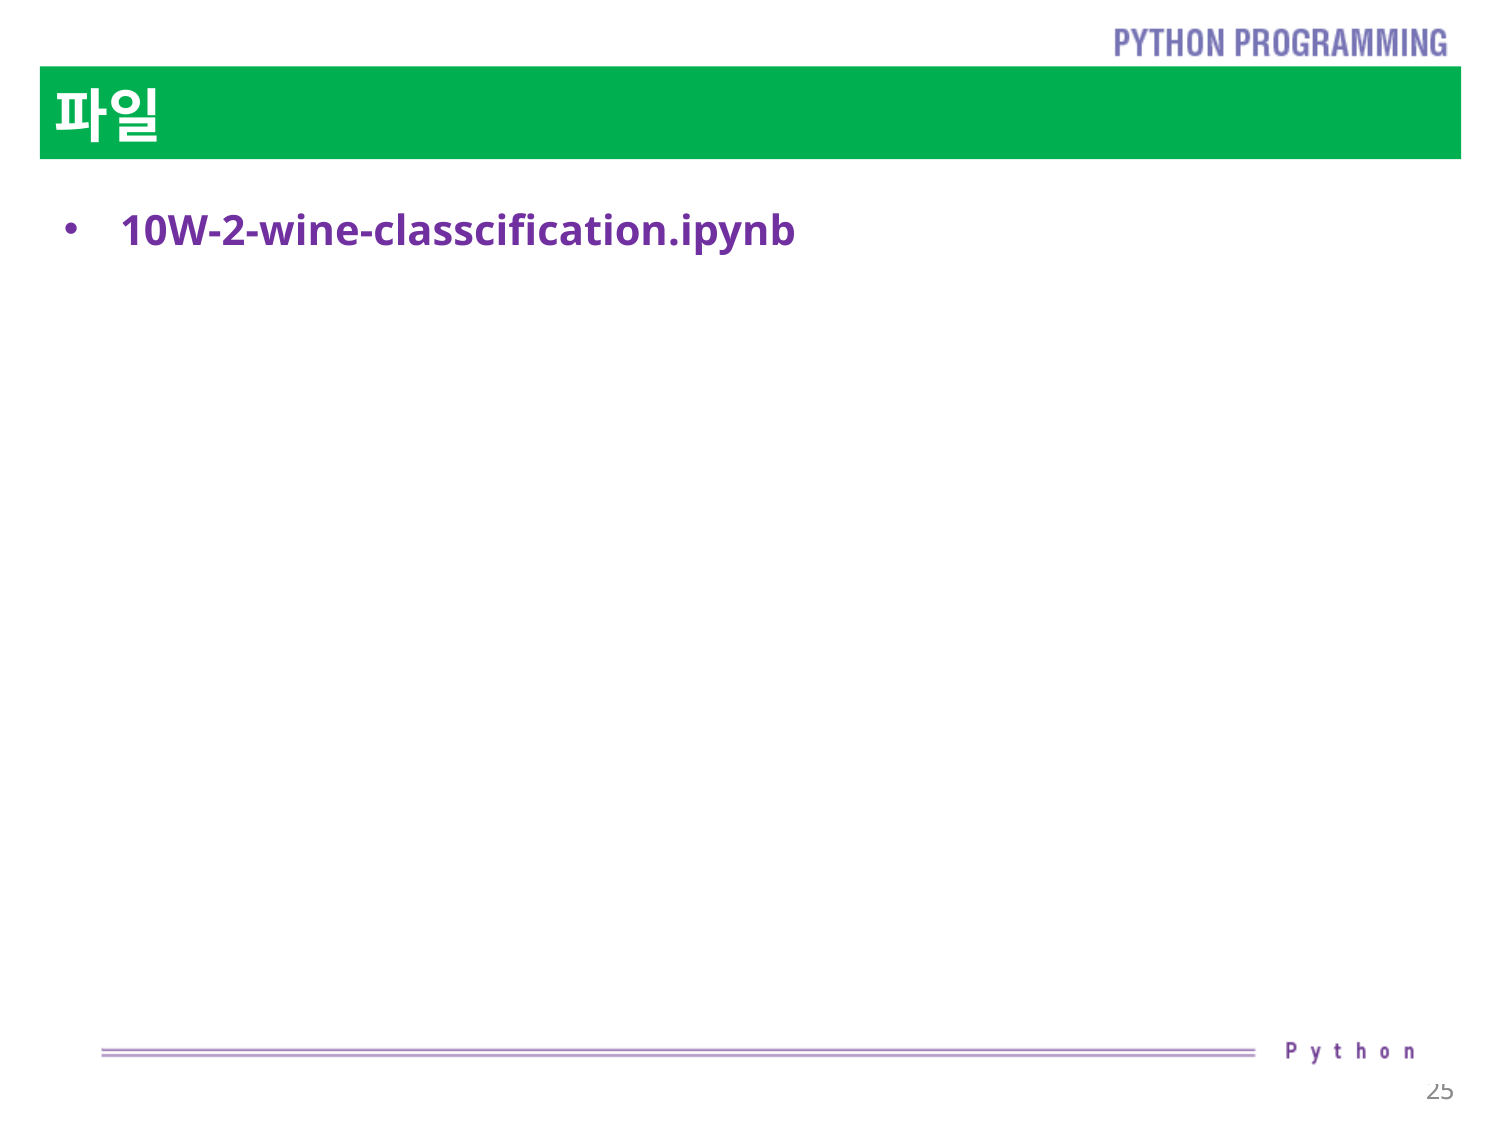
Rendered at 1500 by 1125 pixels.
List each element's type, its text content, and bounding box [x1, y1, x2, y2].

picture [1106, 13, 1462, 66]
title 파일 [39, 76, 1444, 152]
slide_number 25 [1119, 1071, 1470, 1112]
list 10W-2-wine-classcification.ipynb [48, 195, 1461, 1041]
picture [18, 1020, 1483, 1084]
